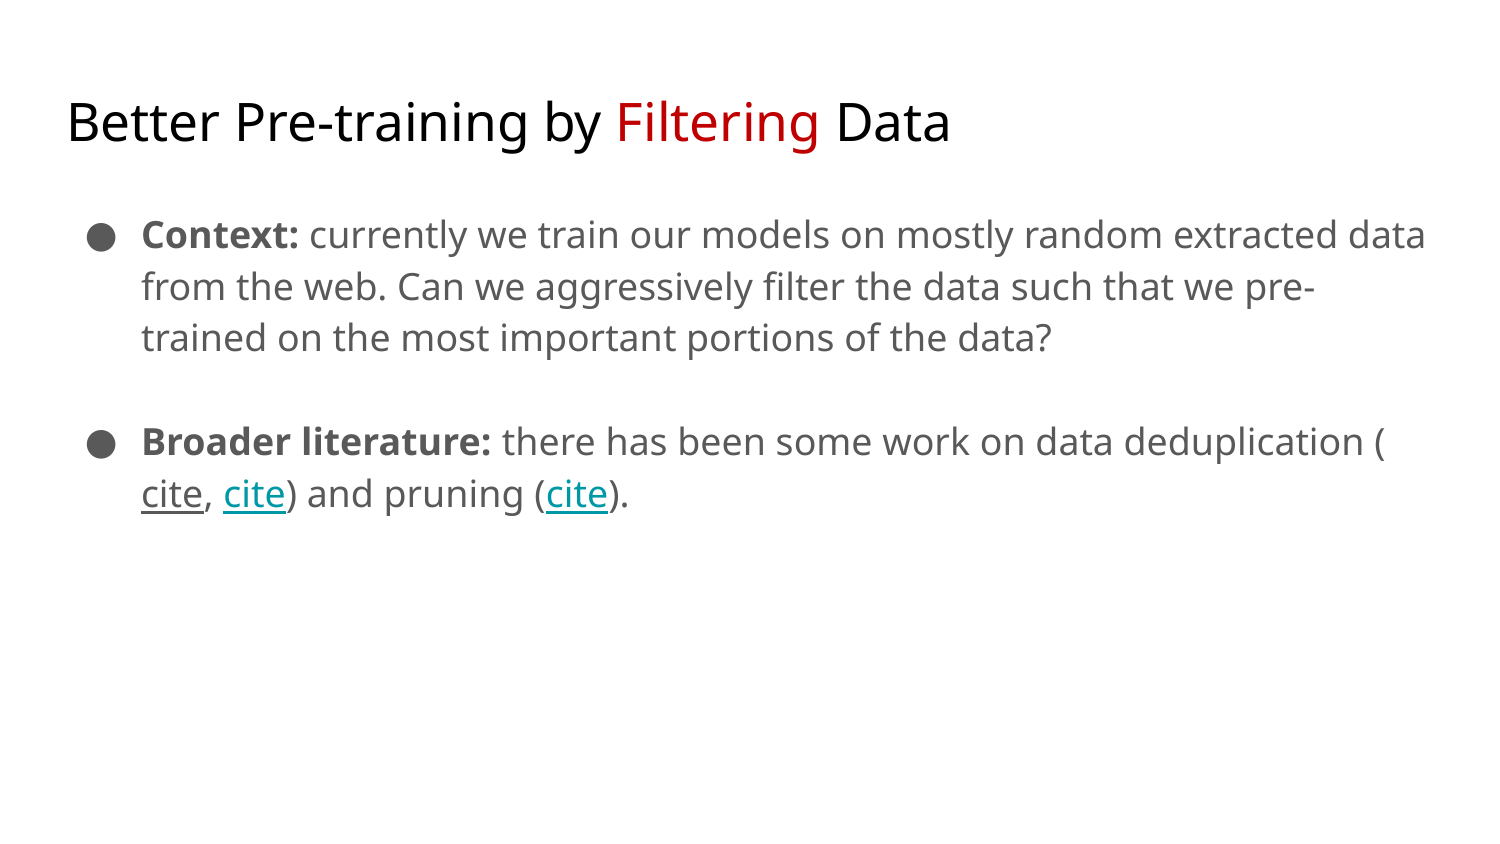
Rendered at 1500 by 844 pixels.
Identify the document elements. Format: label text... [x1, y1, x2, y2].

title Better Pre-training by Filtering Data [51, 72, 1449, 167]
list Context: currently we train our models on mostly random extracted data from the web. Can we aggressively filter the data such that we pre-trained on the most important portions of the data? Broader literature: there has been some work on data deduplication (cite, cite) and pruning (cite). [51, 189, 1449, 750]
